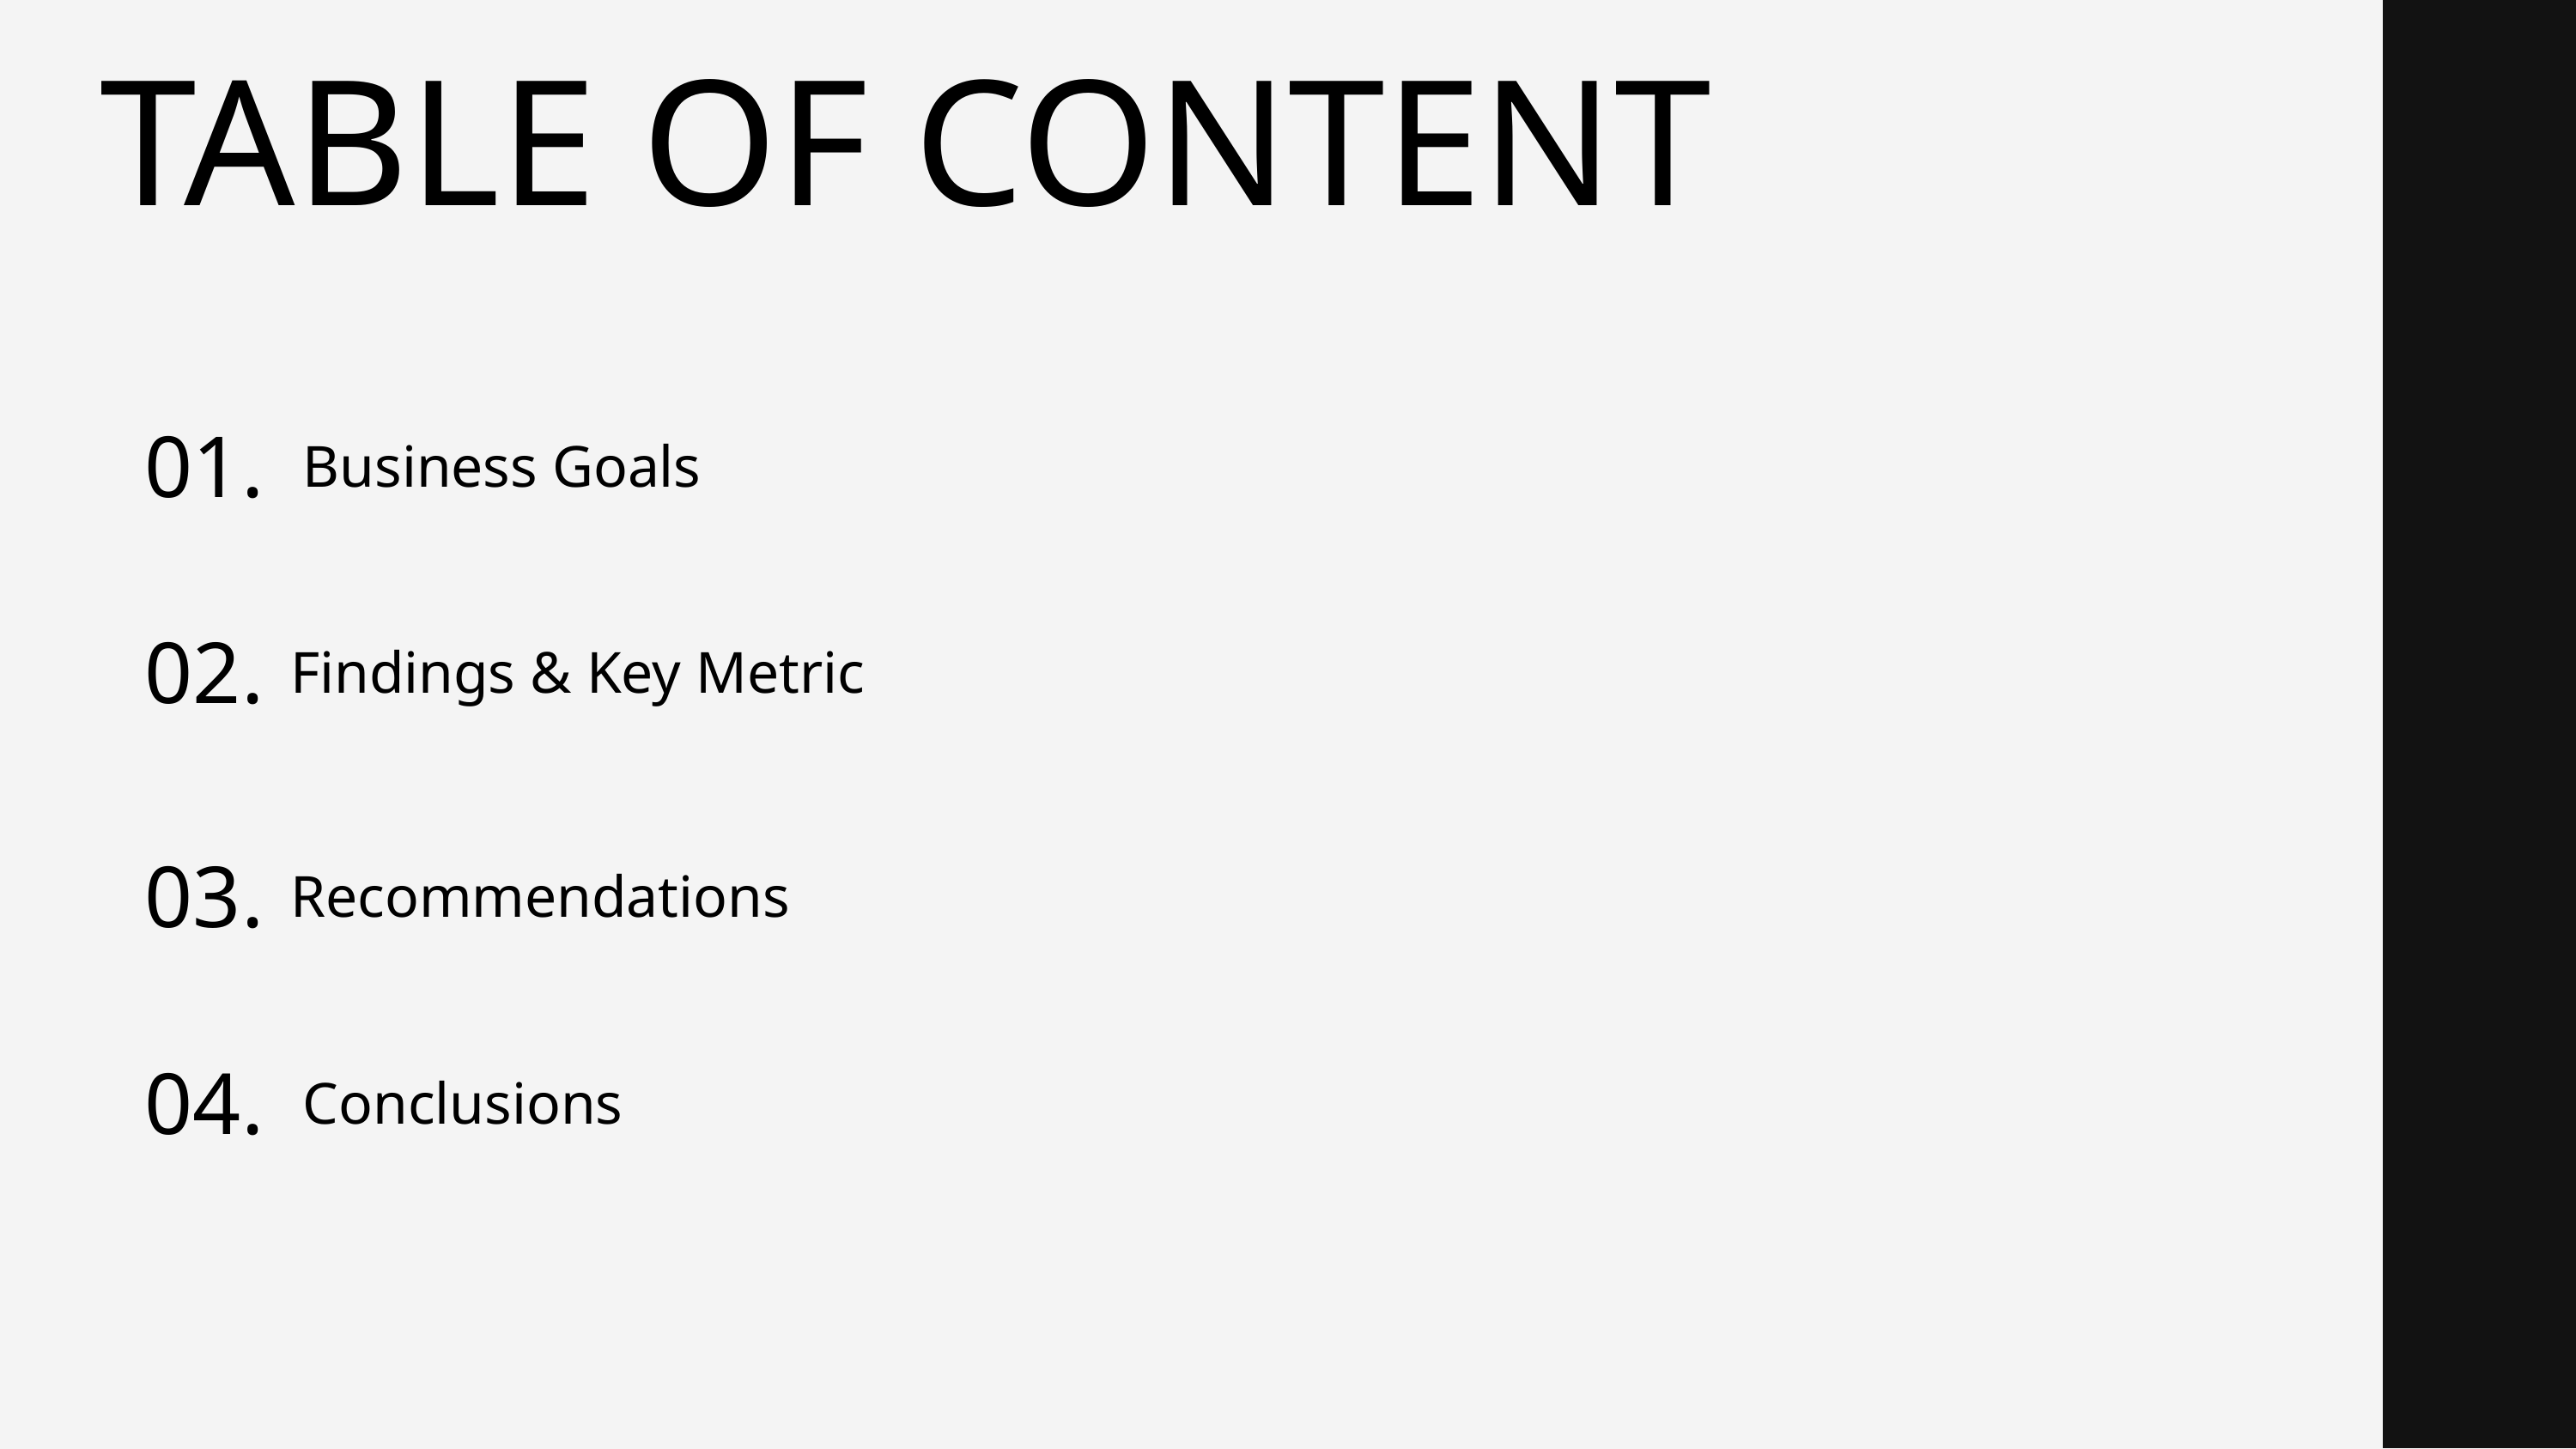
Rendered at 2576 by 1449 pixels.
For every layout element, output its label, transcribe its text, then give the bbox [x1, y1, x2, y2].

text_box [144, 1054, 872, 1156]
text_box TABLE OF CONTENT [100, 55, 1998, 240]
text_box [144, 417, 778, 518]
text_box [144, 848, 860, 949]
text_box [2383, 0, 2576, 1449]
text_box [144, 623, 936, 724]
